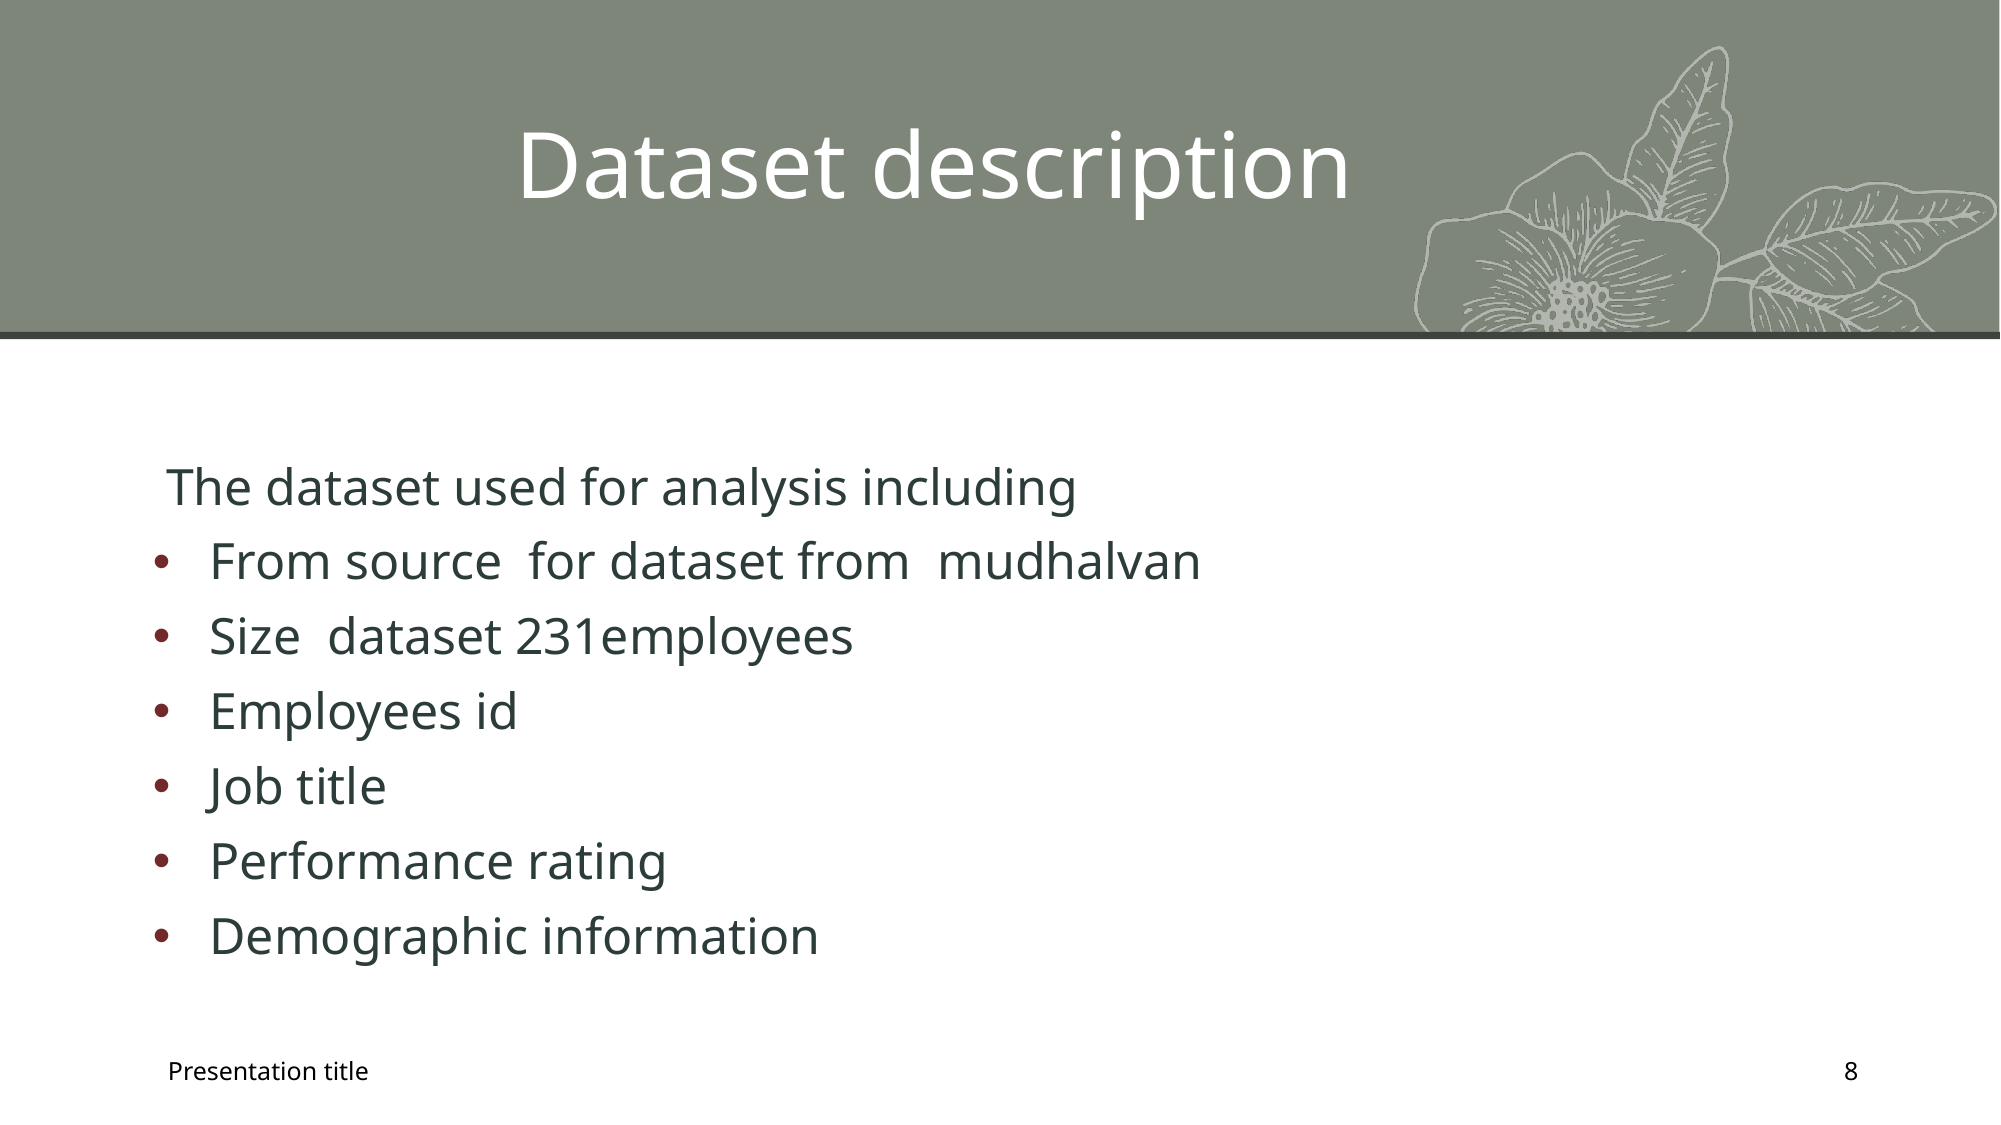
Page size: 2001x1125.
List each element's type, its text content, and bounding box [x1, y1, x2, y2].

picture [1389, 21, 2001, 336]
list The dataset used for analysis including From source for dataset from mudhalvan Size dataset 231employees Employees id Job title Performance rating Demographic information [138, 454, 1863, 1011]
slide_number 8 [1744, 1042, 1874, 1103]
title Dataset description [153, 37, 1716, 300]
footer Presentation title [153, 1042, 828, 1103]
